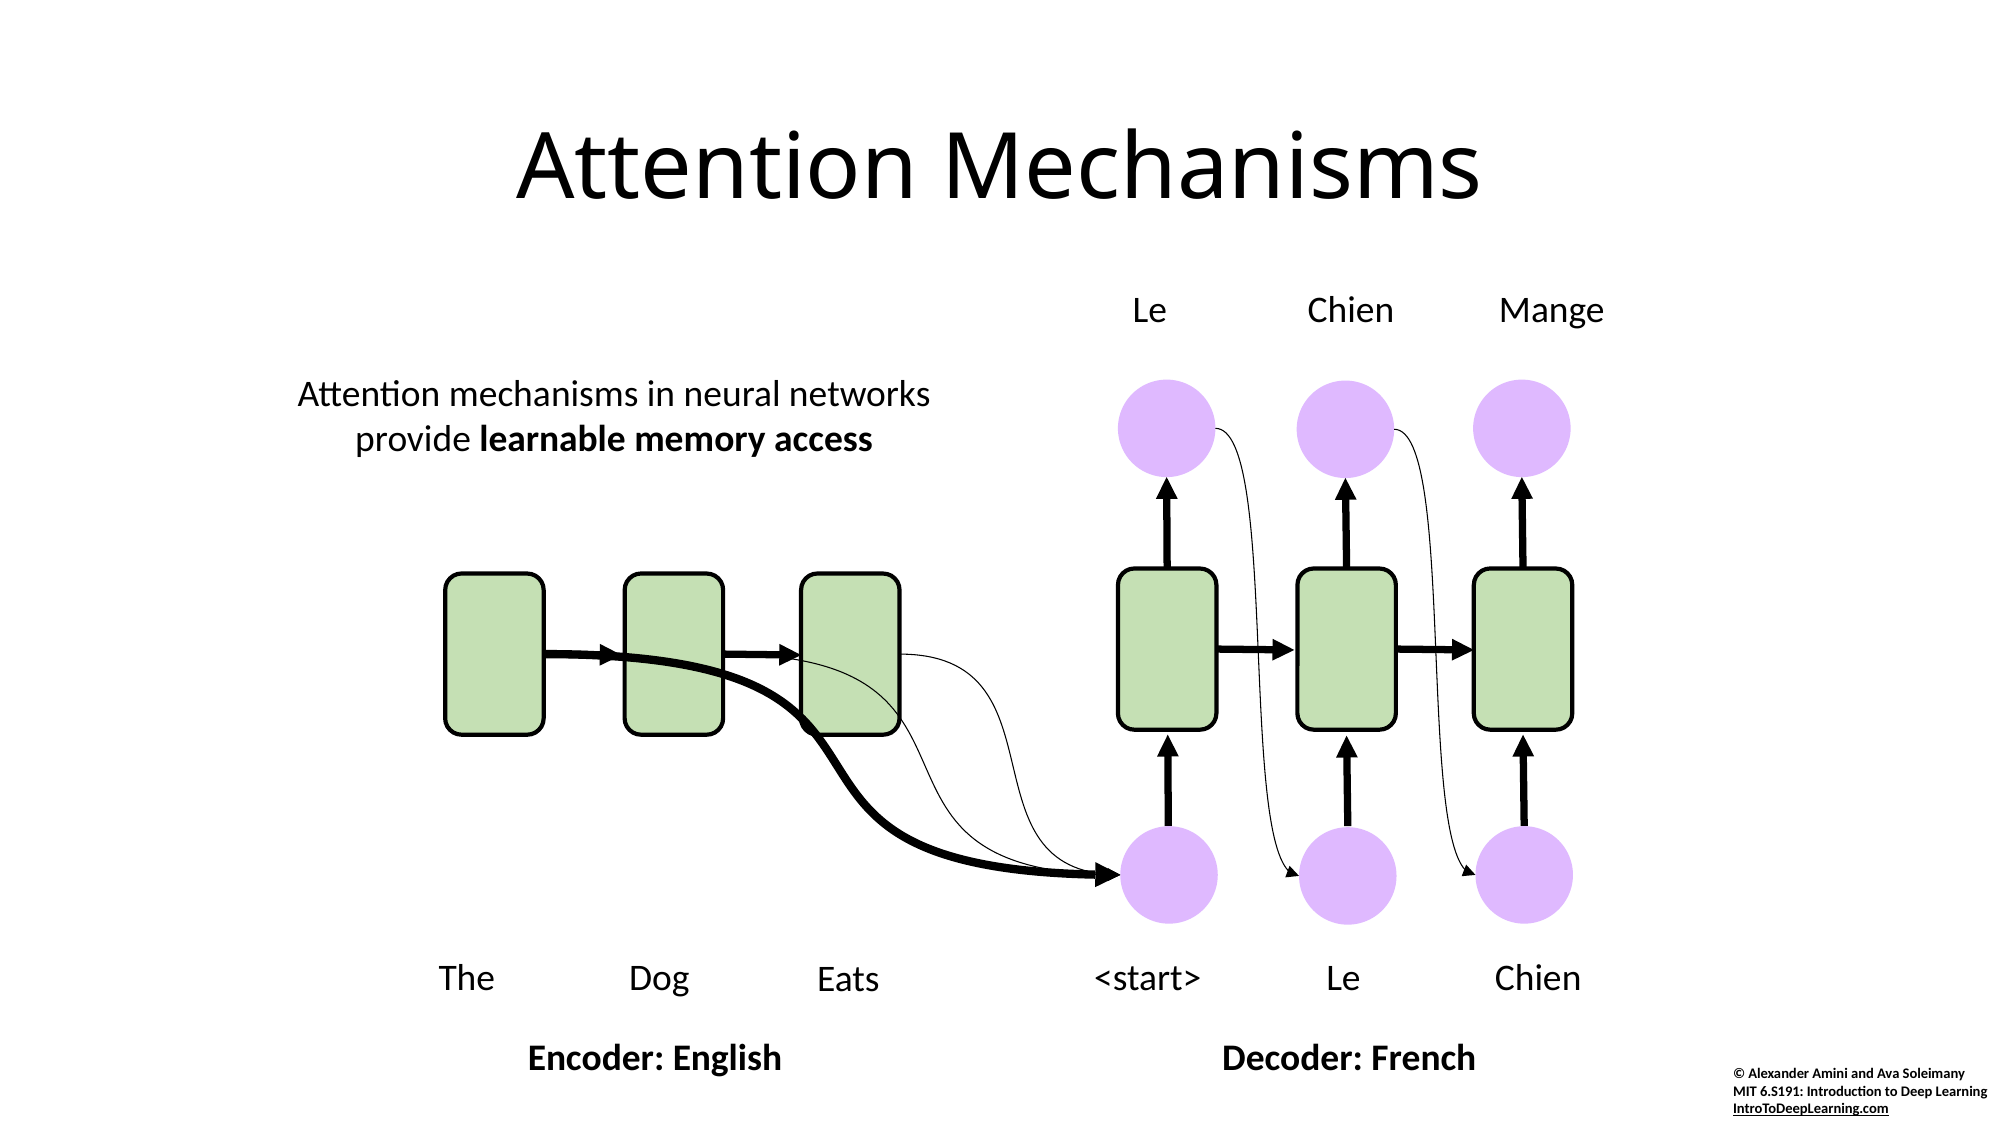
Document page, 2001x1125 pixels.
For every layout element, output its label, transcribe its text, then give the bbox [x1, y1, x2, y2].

text_box [800, 572, 901, 654]
text_box <start> [1079, 946, 1256, 1006]
text_box [1472, 378, 1572, 479]
text_box [1116, 567, 1215, 731]
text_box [1215, 428, 1300, 876]
text_box [1116, 378, 1217, 479]
text_box Encoder: English [513, 1025, 892, 1086]
text_box [623, 572, 725, 654]
text_box Chien [1480, 946, 1638, 1006]
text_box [899, 654, 1121, 875]
title Attention Mechanisms [137, 59, 1863, 278]
text_box Le [1117, 277, 1208, 337]
text_box [444, 572, 545, 736]
text_box Le [1311, 946, 1401, 1006]
text_box [1119, 825, 1219, 925]
text_box Decoder: French [1207, 1025, 1515, 1086]
text_box [1474, 825, 1575, 925]
text_box Mange [1484, 277, 1635, 337]
text_box The [423, 946, 514, 1006]
text_box [1298, 826, 1398, 926]
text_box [723, 654, 899, 875]
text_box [543, 654, 723, 875]
text_box [1300, 567, 1394, 731]
text_box [1476, 567, 1574, 731]
text_box Dog [614, 946, 722, 1006]
text_box Eats [802, 946, 921, 1007]
text_box [1295, 379, 1396, 480]
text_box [1394, 429, 1476, 875]
text_box Chien [1292, 277, 1422, 337]
text_box Attention mechanisms in neural networks provide learnable memory access [264, 361, 965, 467]
